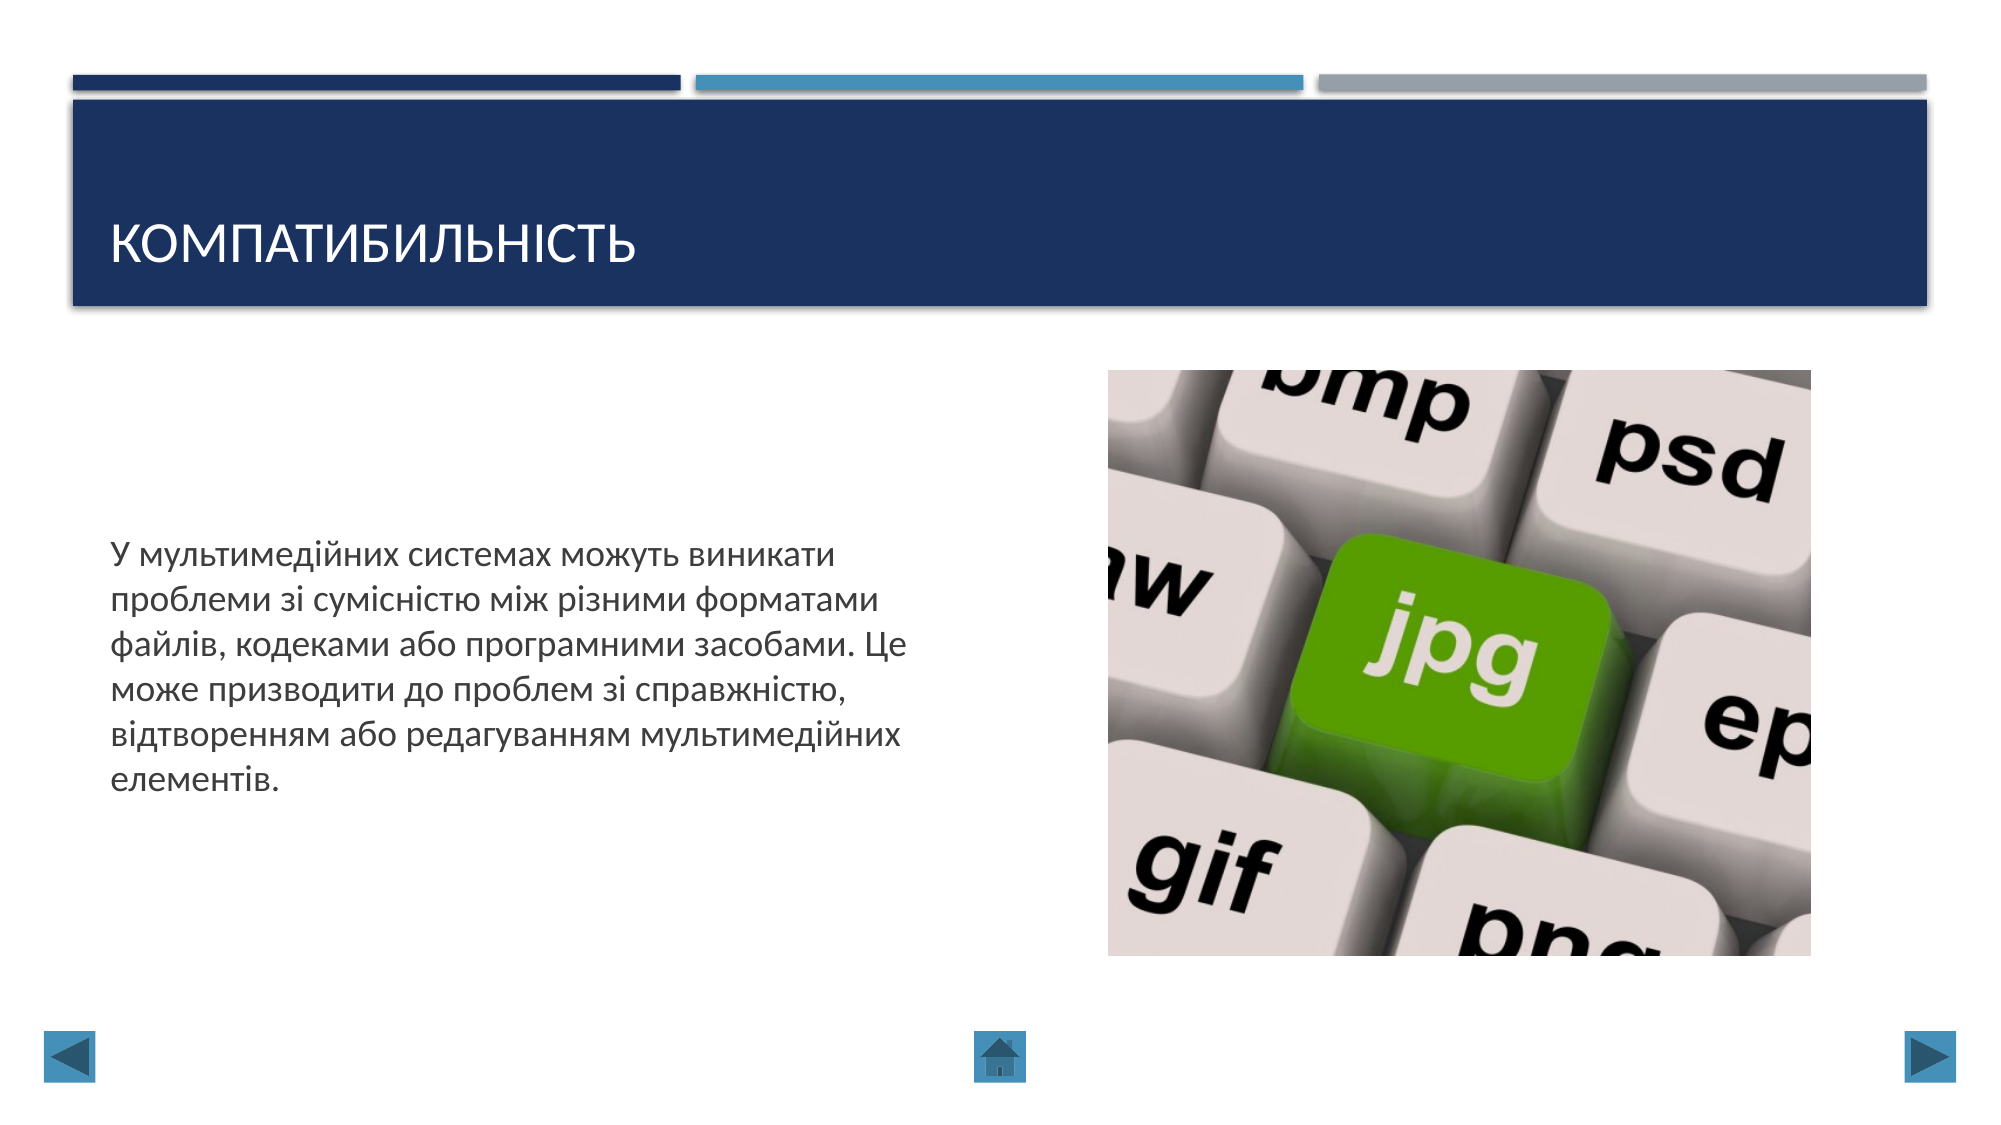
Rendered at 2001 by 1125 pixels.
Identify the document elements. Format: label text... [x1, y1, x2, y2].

text_box [972, 1029, 1028, 1084]
list У мультимедійних системах можуть виникати проблеми зі сумісністю між різними форматами файлів, кодеками або програмними засобами. Це може призводити до проблем зі справжністю, відтворенням або редагуванням мультимедійних елементів. [95, 365, 985, 962]
text_box [42, 1029, 97, 1084]
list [1108, 370, 1812, 957]
text_box [1903, 1029, 1958, 1084]
title Компатибильність [95, 119, 1905, 282]
